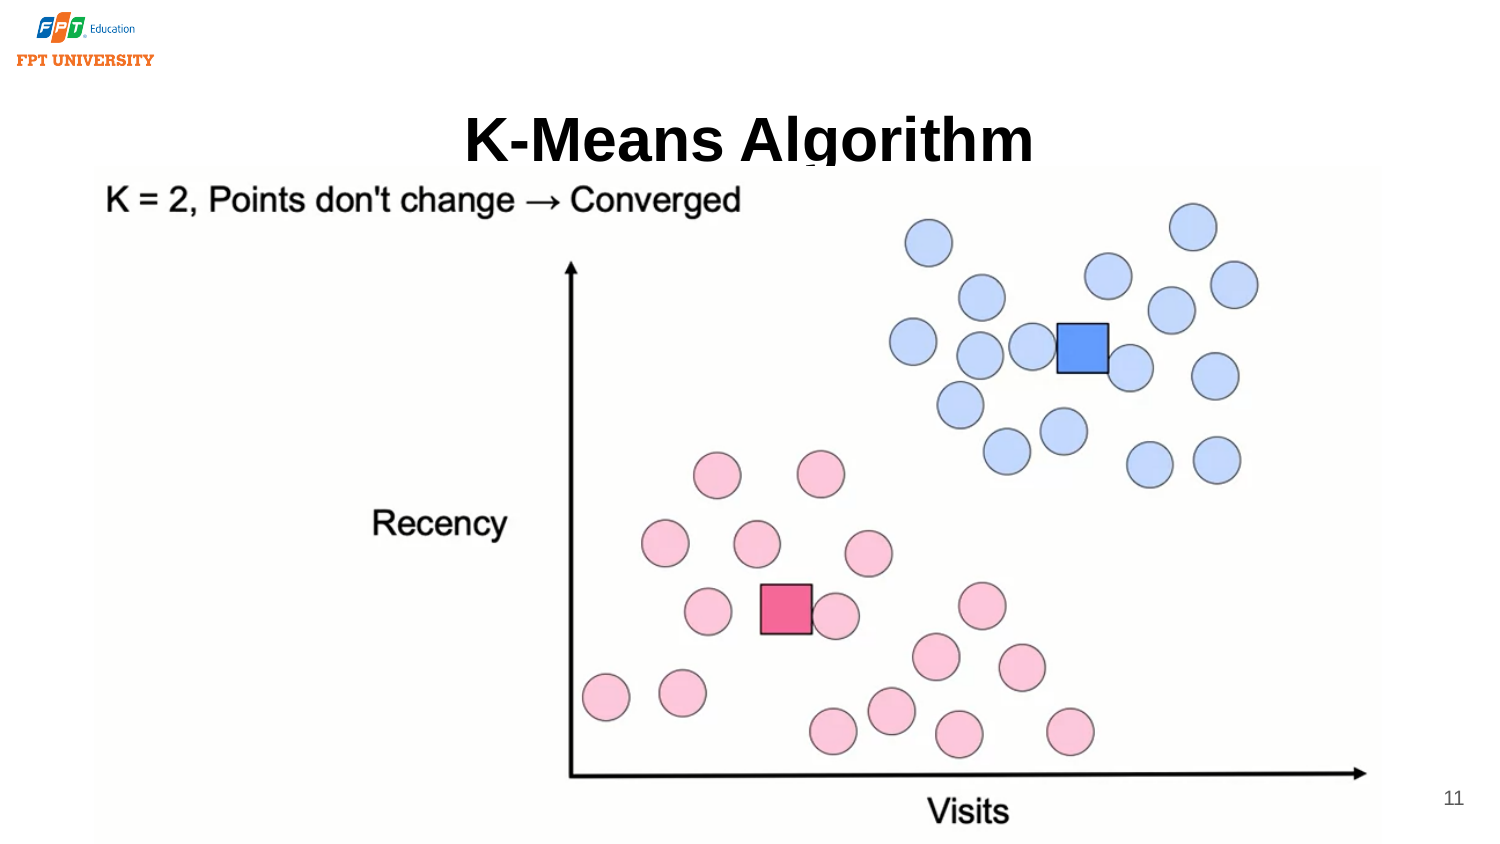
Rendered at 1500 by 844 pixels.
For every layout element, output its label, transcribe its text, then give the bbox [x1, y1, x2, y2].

slide_number 11 [1389, 764, 1480, 830]
picture [93, 166, 1382, 844]
title K-Means Algorithm [51, 72, 1449, 167]
picture [11, 1, 160, 77]
